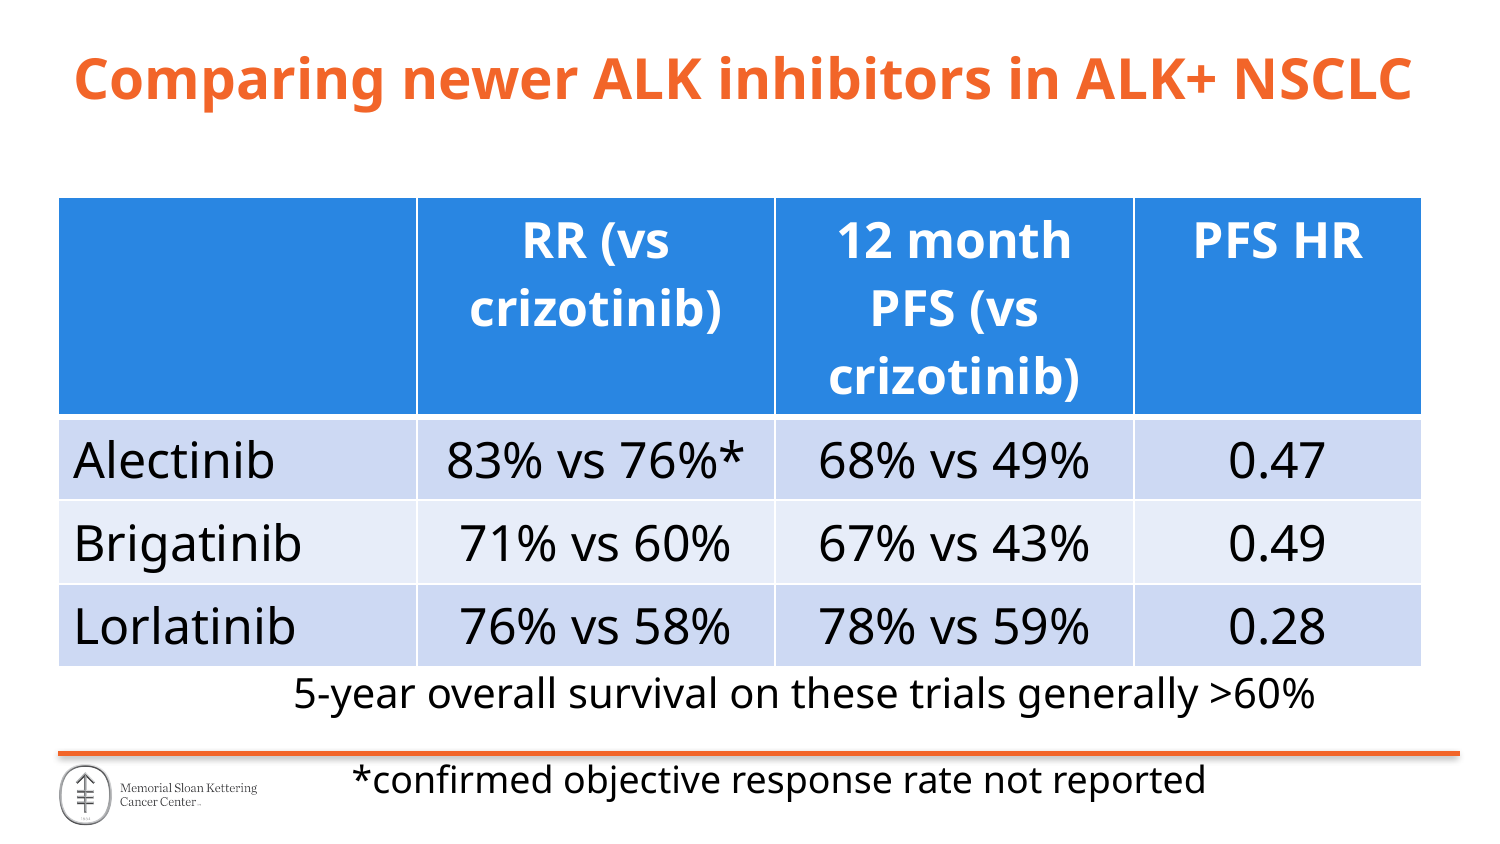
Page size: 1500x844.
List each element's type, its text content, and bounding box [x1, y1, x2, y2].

table_cell 68% vs 49% [776, 420, 1133, 499]
table_cell Brigatinib [59, 501, 416, 583]
table_cell 78% vs 59% [776, 585, 1133, 659]
table_header 12 month PFS (vs crizotinib) [776, 198, 1133, 414]
text_box 5-year overall survival on these trials generally >60% [278, 659, 1332, 724]
table_cell Alectinib [59, 420, 416, 499]
table_cell Lorlatinib [59, 585, 416, 666]
table_cell 83% vs 76%* [418, 420, 774, 499]
table_cell 67% vs 43% [776, 501, 1133, 583]
table_header RR (vs crizotinib) [418, 198, 774, 414]
table_cell 76% vs 58% [418, 585, 774, 659]
picture [58, 763, 258, 826]
table_cell 0.47 [1135, 420, 1421, 499]
table_header PFS HR [1135, 198, 1421, 414]
table_cell 71% vs 60% [418, 501, 774, 583]
title Comparing newer ALK inhibitors in ALK+ NSCLC [58, 10, 1460, 144]
table_cell 0.49 [1135, 501, 1421, 583]
table_header [59, 198, 416, 414]
text_box *confirmed objective response rate not reported [336, 748, 1223, 808]
table_cell 0.28 [1135, 585, 1421, 666]
